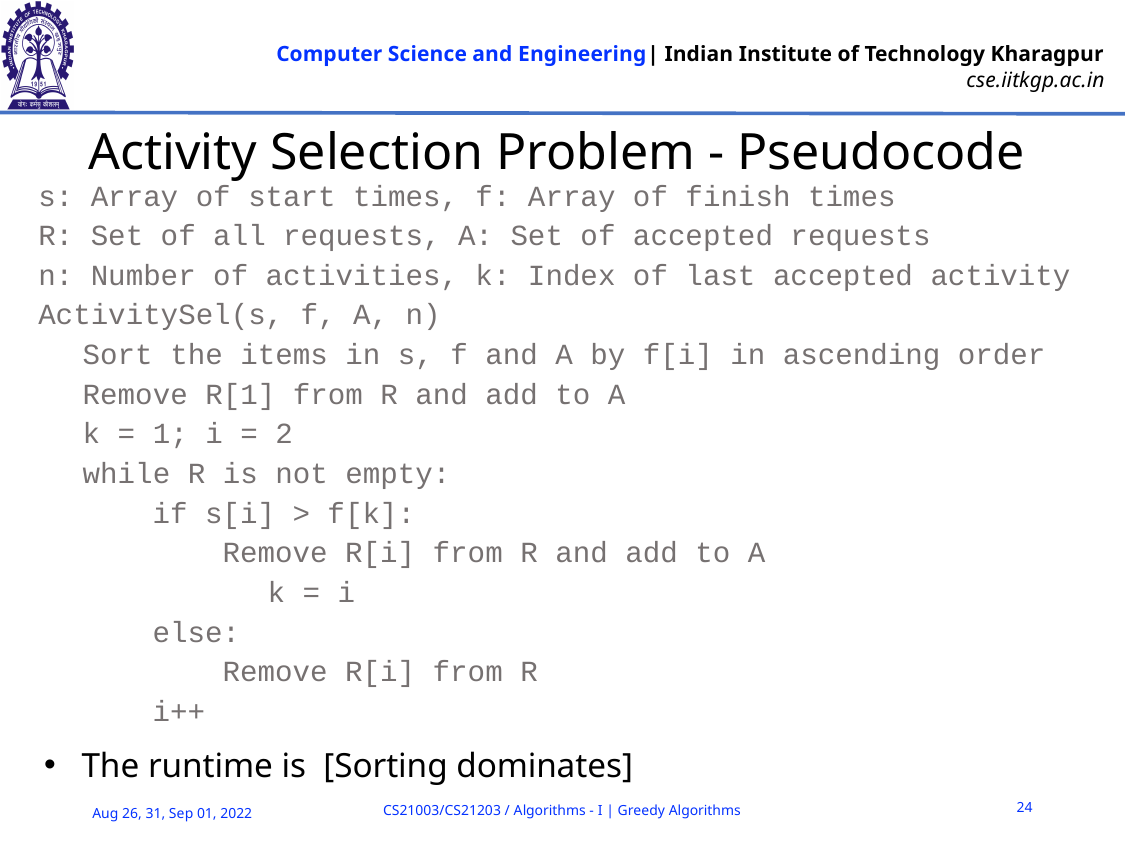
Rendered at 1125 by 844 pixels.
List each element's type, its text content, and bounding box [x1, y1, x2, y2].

picture [1, 1, 74, 110]
text_box s: Array of start times, f: Array of finish times R: Set of all requests, A: Set of accepted requests n: Number of activities, k: Index of last accepted activity ActivitySel(s, f, A, n) Sort the items in s, f and A by f[i] in ascending order Remove R[1] from R and add to A k = 1; i = 2 while R is not empty: if s[i] > f[k]: Remove R[i] from R and add to A k = i else: Remove R[i] from R i++ [23, 173, 1090, 748]
footer CS21003/CS21203 / Algorithms - I | Greedy Algorithms [185, 787, 940, 833]
title Activity Selection Problem - Pseudocode [35, 78, 1078, 173]
slide_number 24 [992, 785, 1048, 831]
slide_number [77, 798, 274, 844]
